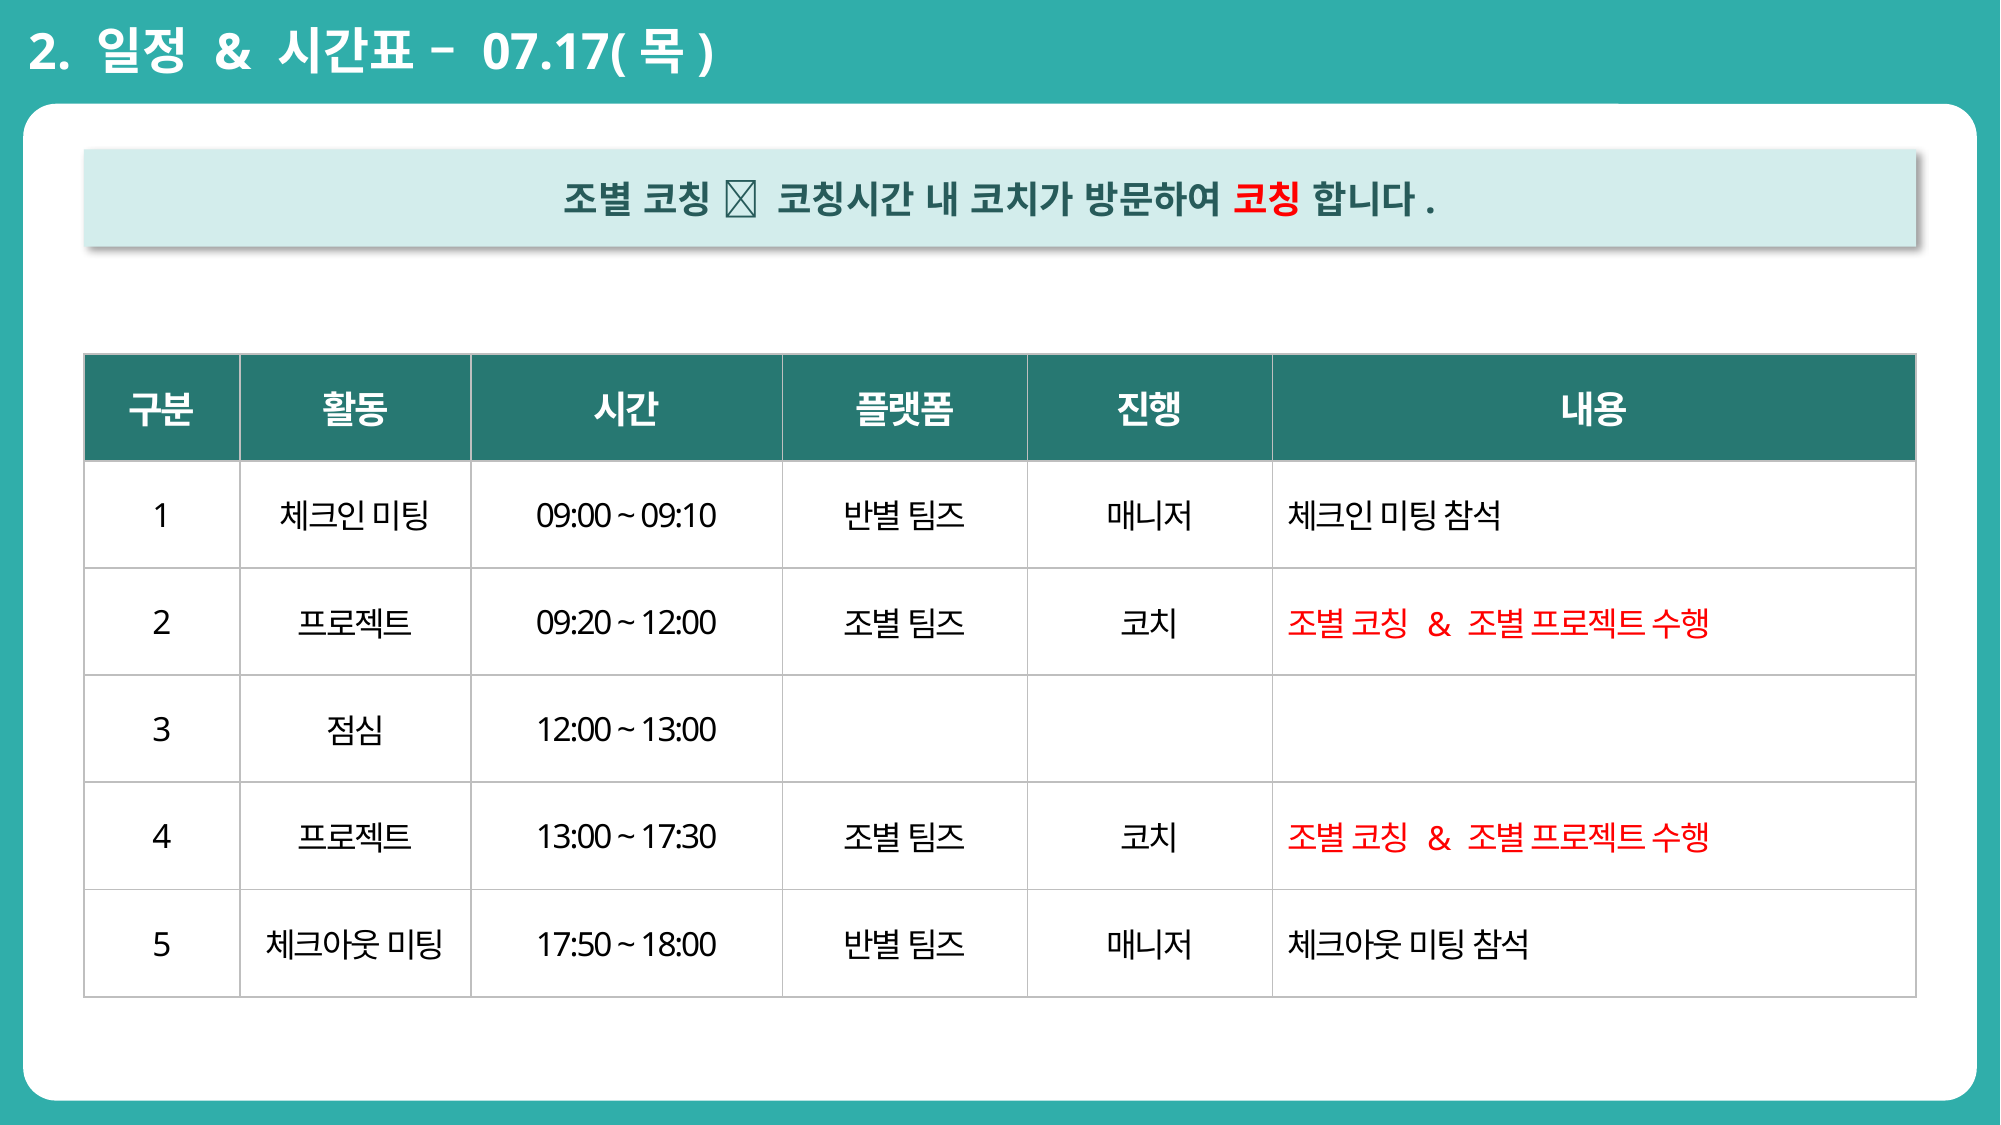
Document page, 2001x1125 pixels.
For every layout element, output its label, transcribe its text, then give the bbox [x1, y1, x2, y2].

table_cell 반별 팀즈 [783, 890, 1027, 996]
table_cell 체크인 미팅 [241, 462, 470, 567]
table_cell 17:50 ~ 18:00 [472, 890, 782, 996]
table_header 진행 [1028, 355, 1272, 460]
table_cell 4 [85, 783, 239, 889]
table_cell 프로젝트 [241, 783, 470, 889]
table_cell [1028, 676, 1272, 781]
text_box 조별 코칭  코칭시간 내 코치가 방문하여 코칭 합니다. [83, 149, 1917, 247]
table_header 시간 [472, 355, 782, 460]
table_header 활동 [241, 355, 470, 460]
table_cell 09:00 ~ 09:10 [472, 462, 782, 567]
table_cell 1 [85, 462, 239, 567]
table_cell 체크아웃 미팅 [241, 890, 470, 996]
table_cell 체크인 미팅 참석 [1273, 462, 1915, 567]
table_cell 매니저 [1028, 462, 1272, 567]
table_cell 5 [85, 890, 239, 996]
table_cell [1273, 676, 1915, 781]
table_cell 반별 팀즈 [783, 462, 1027, 567]
table_cell 조별 코칭 & 조별 프로젝트 수행 [1273, 783, 1915, 889]
table_cell 조별 팀즈 [783, 569, 1027, 674]
table_cell 09:20 ~ 12:00 [472, 569, 782, 674]
table_cell 점심 [241, 676, 470, 781]
table_cell 12:00 ~ 13:00 [472, 676, 782, 781]
table_cell 코치 [1028, 569, 1272, 674]
table_cell [783, 676, 1027, 781]
table_cell 3 [85, 676, 239, 781]
table_cell 2 [85, 569, 239, 674]
table_cell 코치 [1028, 783, 1272, 889]
table_cell 조별 코칭 & 조별 프로젝트 수행 [1273, 569, 1915, 674]
table_header 내용 [1273, 355, 1915, 460]
table_cell 조별 팀즈 [783, 783, 1027, 889]
table_cell 프로젝트 [241, 569, 470, 674]
table_header 구분 [85, 355, 239, 460]
text_box [21, 102, 1979, 1103]
table_cell 체크아웃 미팅 참석 [1273, 890, 1915, 996]
table_cell 매니저 [1028, 890, 1272, 996]
table_cell 13:00 ~ 17:30 [472, 783, 782, 889]
table_header 플랫폼 [783, 355, 1027, 460]
text_box 2. 일정 & 시간표 – 07.17(목) [14, 11, 773, 87]
